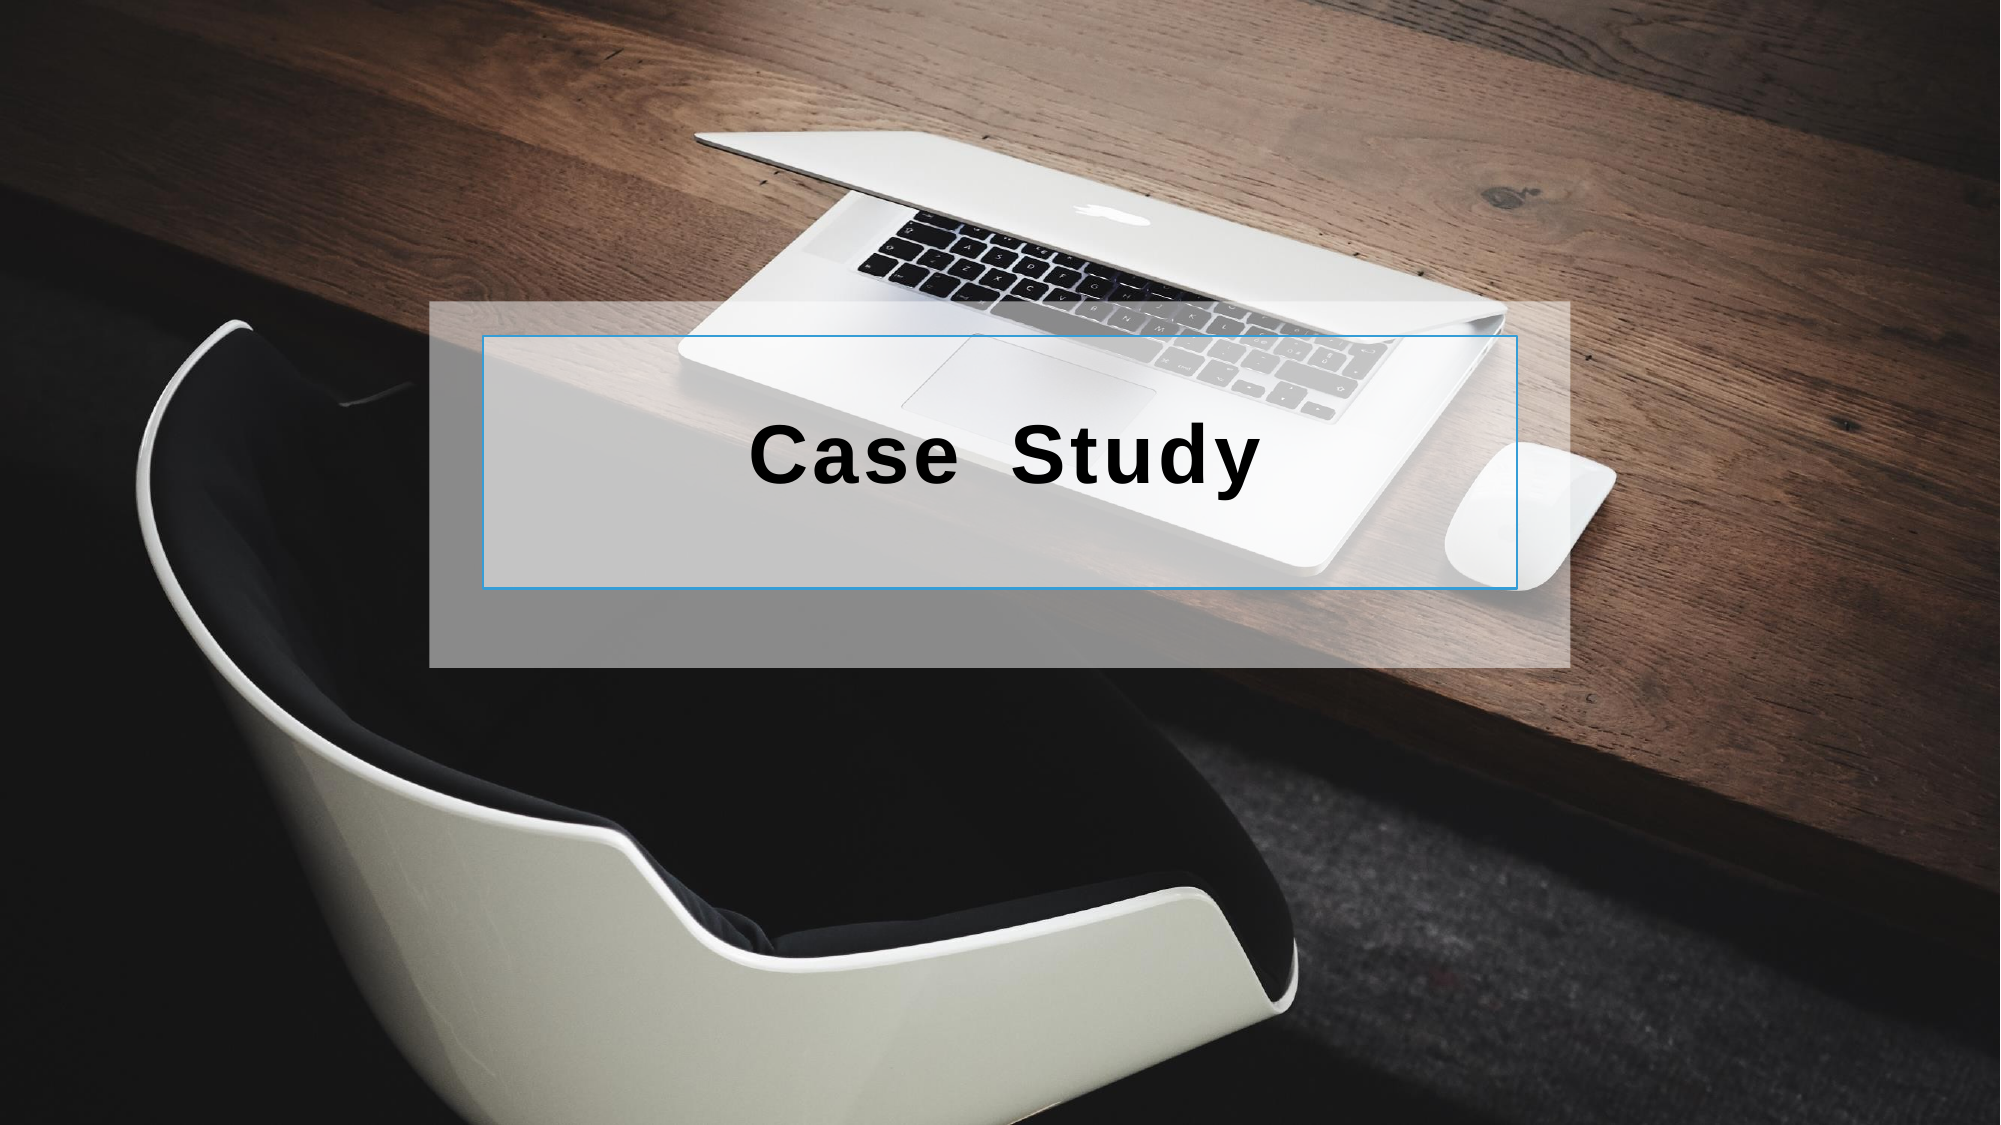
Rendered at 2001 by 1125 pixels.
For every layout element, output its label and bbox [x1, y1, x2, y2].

text_box [0, 0, 2000, 1125]
